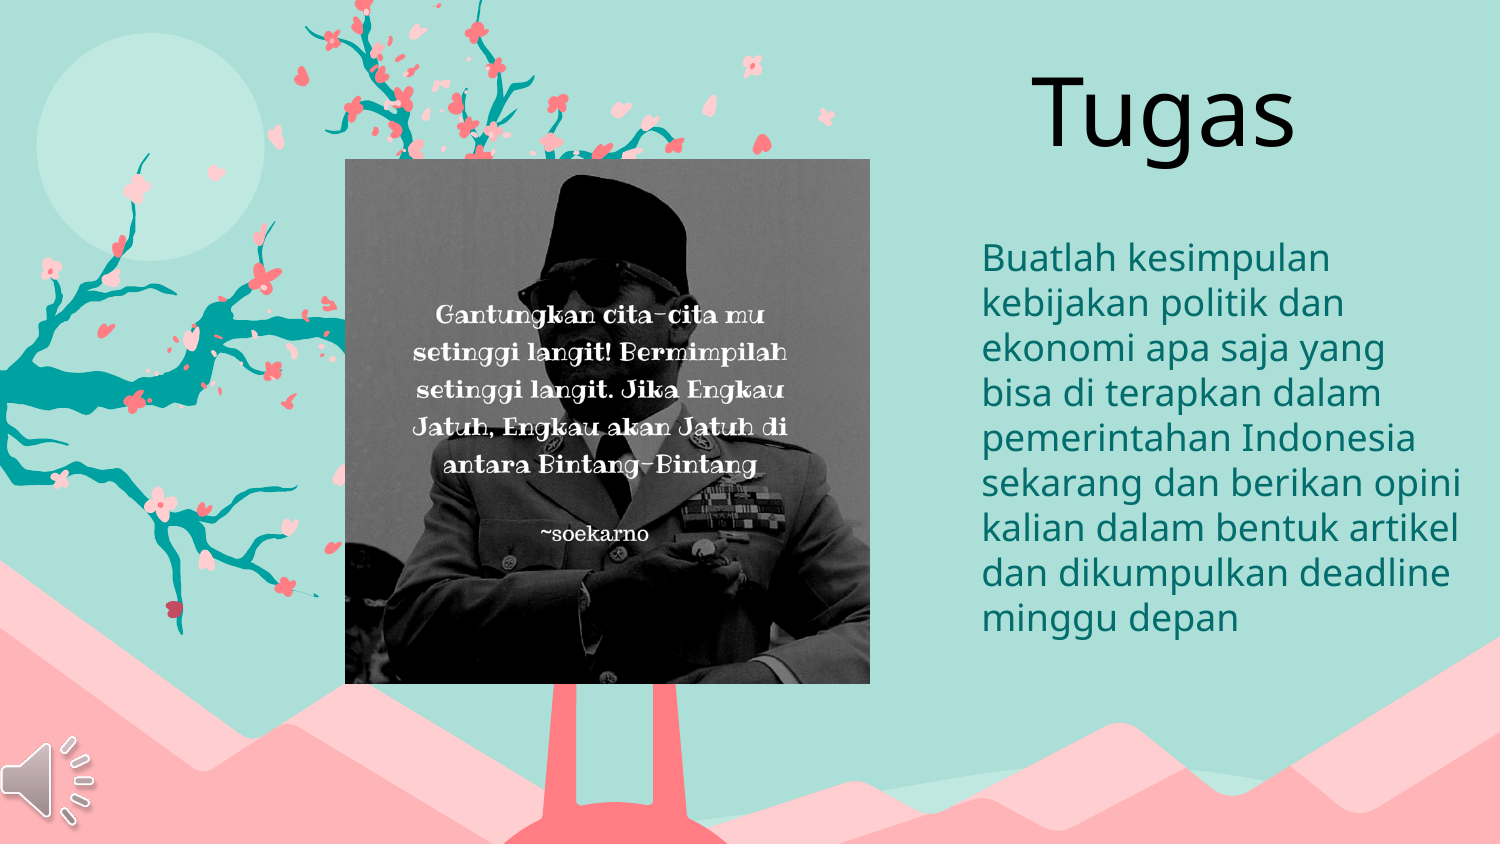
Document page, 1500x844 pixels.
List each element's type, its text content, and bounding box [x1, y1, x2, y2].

picture [345, 159, 870, 684]
picture [0, 733, 101, 834]
text_box Buatlah kesimpulan kebijakan politik dan ekonomi apa saja yang bisa di terapkan dalam pemerintahan Indonesia sekarang dan berikan opini kalian dalam bentuk artikel dan dikumpulkan deadline minggu depan [891, 139, 1483, 734]
title Tugas [846, 60, 1483, 178]
